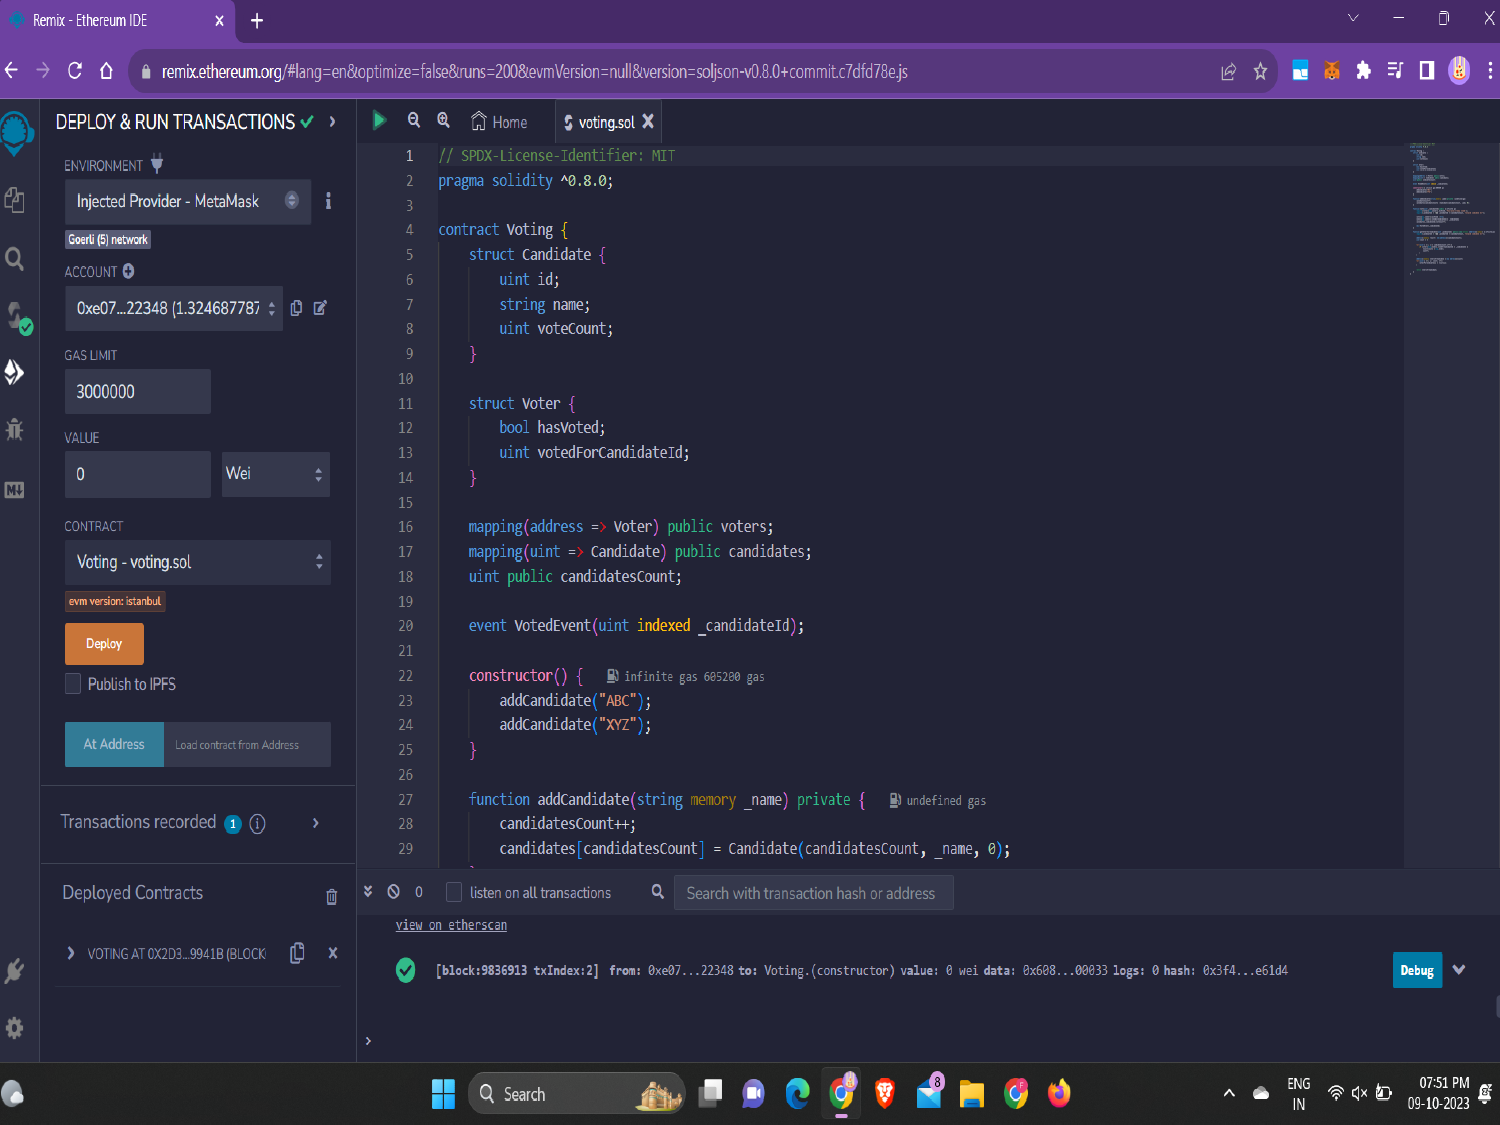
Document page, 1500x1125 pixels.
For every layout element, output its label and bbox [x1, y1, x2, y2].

list [0, 0, 1500, 1125]
